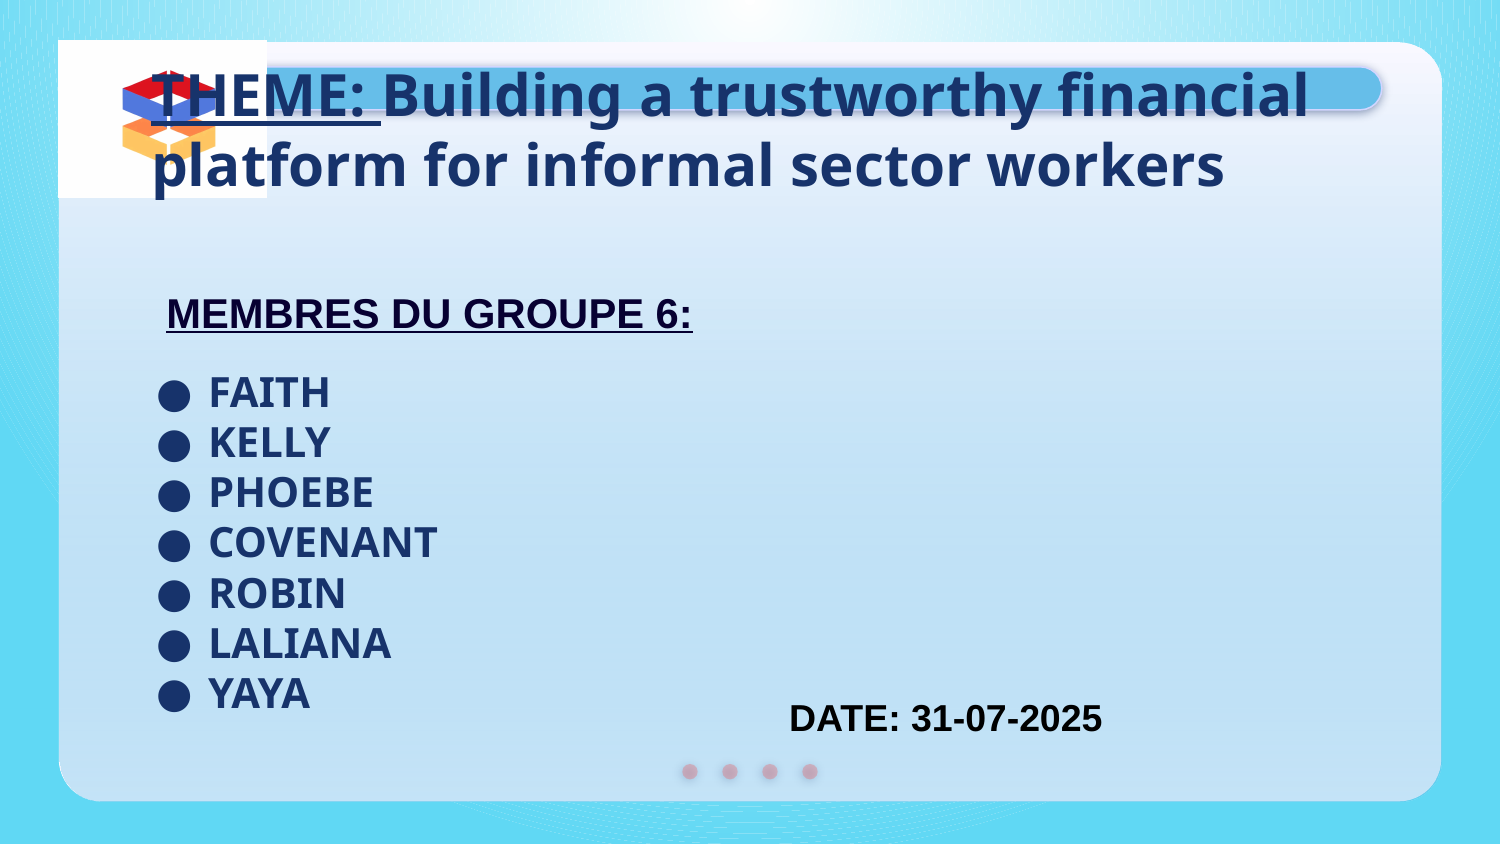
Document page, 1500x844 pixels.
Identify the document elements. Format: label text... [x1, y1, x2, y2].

text_box DATE: 31-07-2025 [774, 686, 1446, 746]
list FAITH KELLY PHOEBE COVENANT ROBIN LALIANA YAYA [118, 351, 545, 844]
picture [58, 40, 267, 198]
text_box MEMBRES DU GROUPE 6: [151, 279, 775, 344]
title THEME: Building a trustworthy financial platform for informal sector workers [136, 116, 1500, 211]
